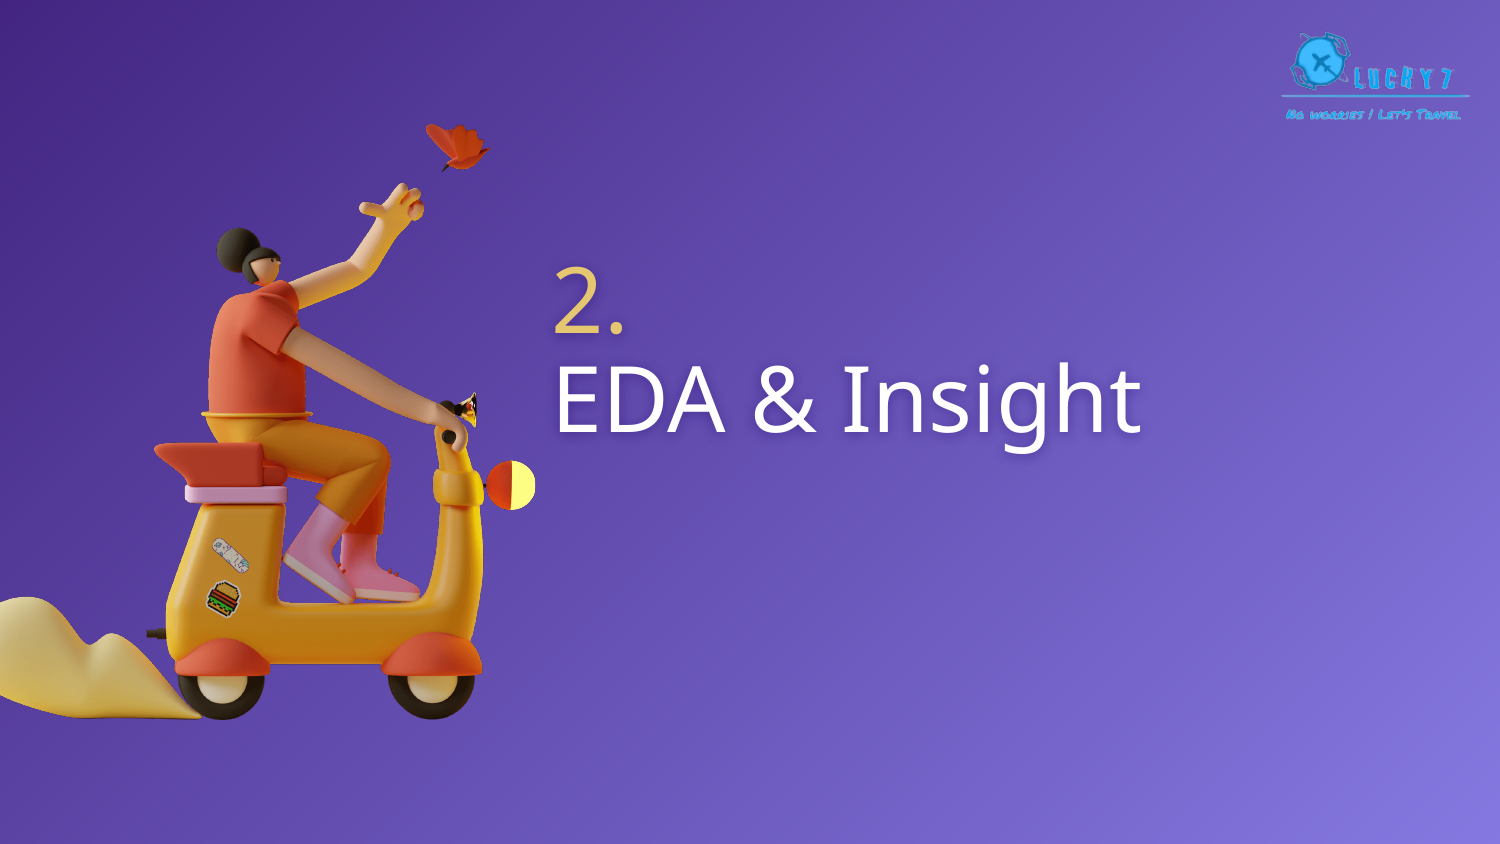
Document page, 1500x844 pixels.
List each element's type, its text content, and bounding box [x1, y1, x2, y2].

picture [1251, 0, 1500, 163]
picture [0, 124, 536, 720]
title 2. EDA & Insight [551, 250, 1427, 453]
